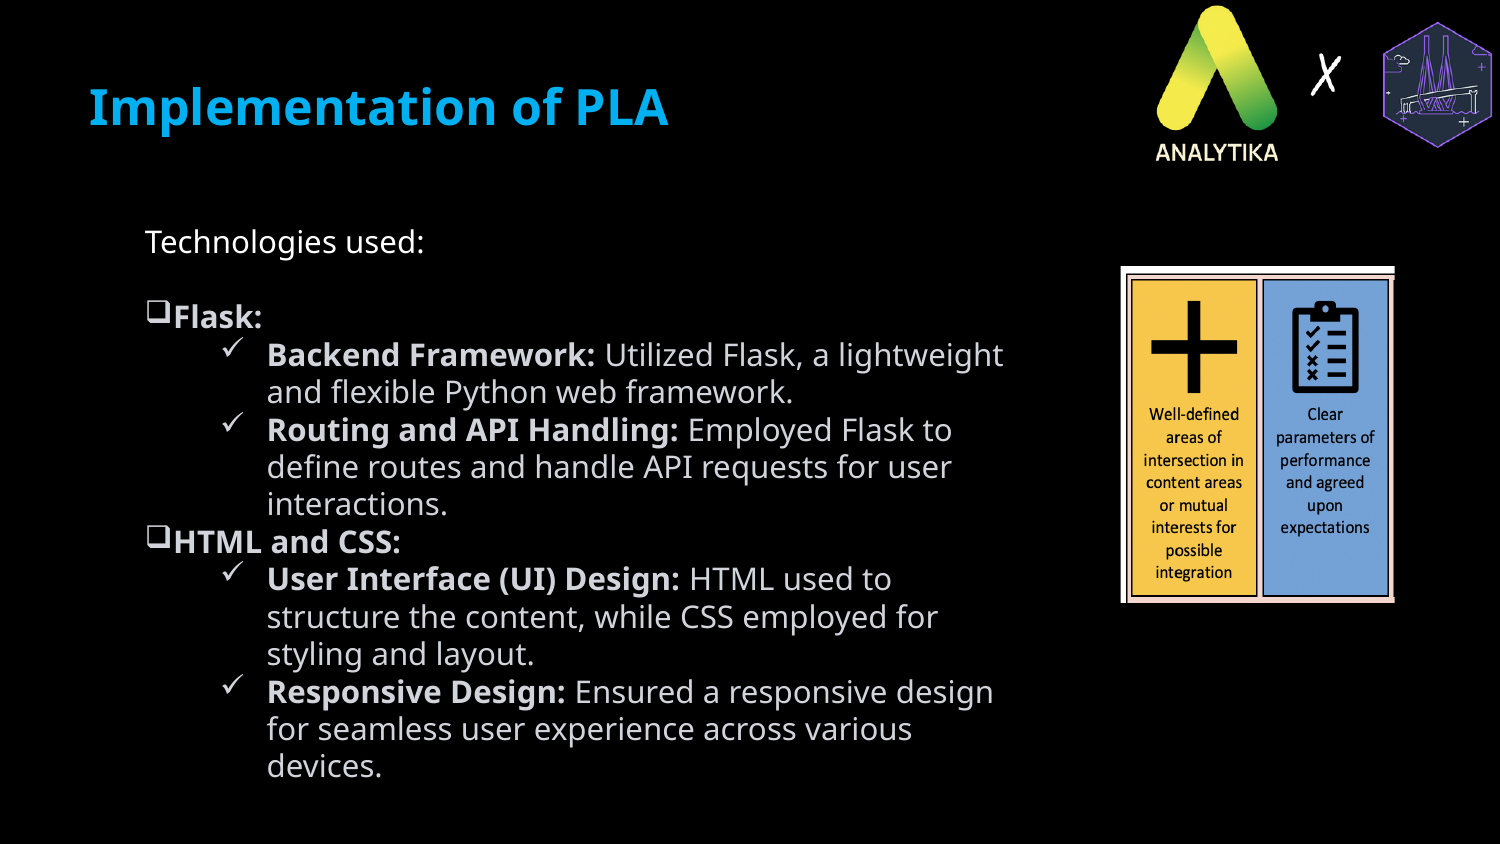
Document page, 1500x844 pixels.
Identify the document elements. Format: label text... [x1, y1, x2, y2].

text_box [74, 187, 750, 713]
text_box [1134, 0, 1500, 178]
text_box Implementation of PLA [74, 37, 1134, 173]
picture [1120, 266, 1395, 603]
text_box Technologies used: Flask: Backend Framework: Utilized Flask, a lightweight and flexible Python web framework. Routing and API Handling: Employed Flask to define routes and handle API requests for user interactions. HTML and CSS: User Interface (UI) Design: HTML used to structure the content, while CSS employed for styling and layout. Responsive Design: Ensured a responsive design for seamless user experience across various devices. [130, 215, 1038, 792]
